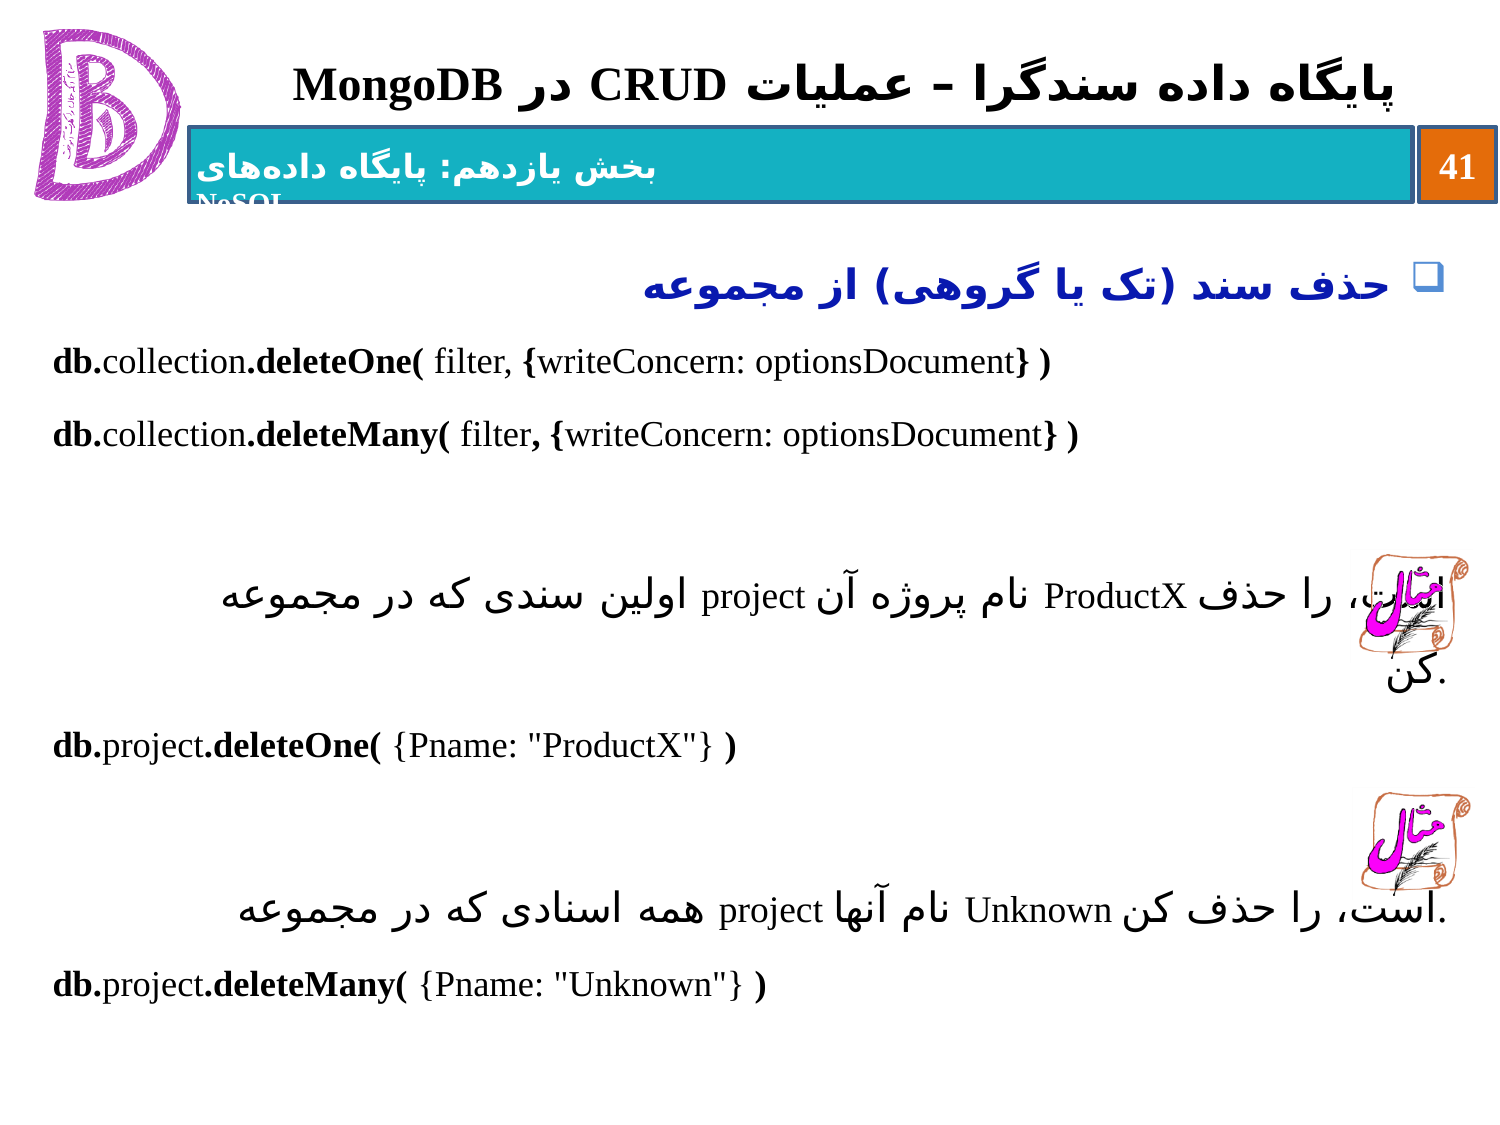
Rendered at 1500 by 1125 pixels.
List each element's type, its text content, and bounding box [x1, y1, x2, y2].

picture [12, 21, 202, 212]
list حذف سند (تک یا گروهی) از مجموعه db.collection.deleteOne( filter, {writeConcern: optionsDocument} ) db.collection.deleteMany( filter, {writeConcern: optionsDocument} ) اولین سندی که در مجموعه project نام پروژه آن ProductX است، را حذف کن. db.project.deleteOne( {Pname: "ProductX"} ) همه اسنادی که در مجموعه project نام آنها Unknown است، را حذف کن. db.project.deleteMany( {Pname: "Unknown"} ) [37, 224, 1463, 1088]
title پایگاه داده سندگرا – عملیات CRUD در MongoDB [237, 37, 1413, 125]
picture [1349, 549, 1473, 663]
picture [1351, 787, 1476, 901]
